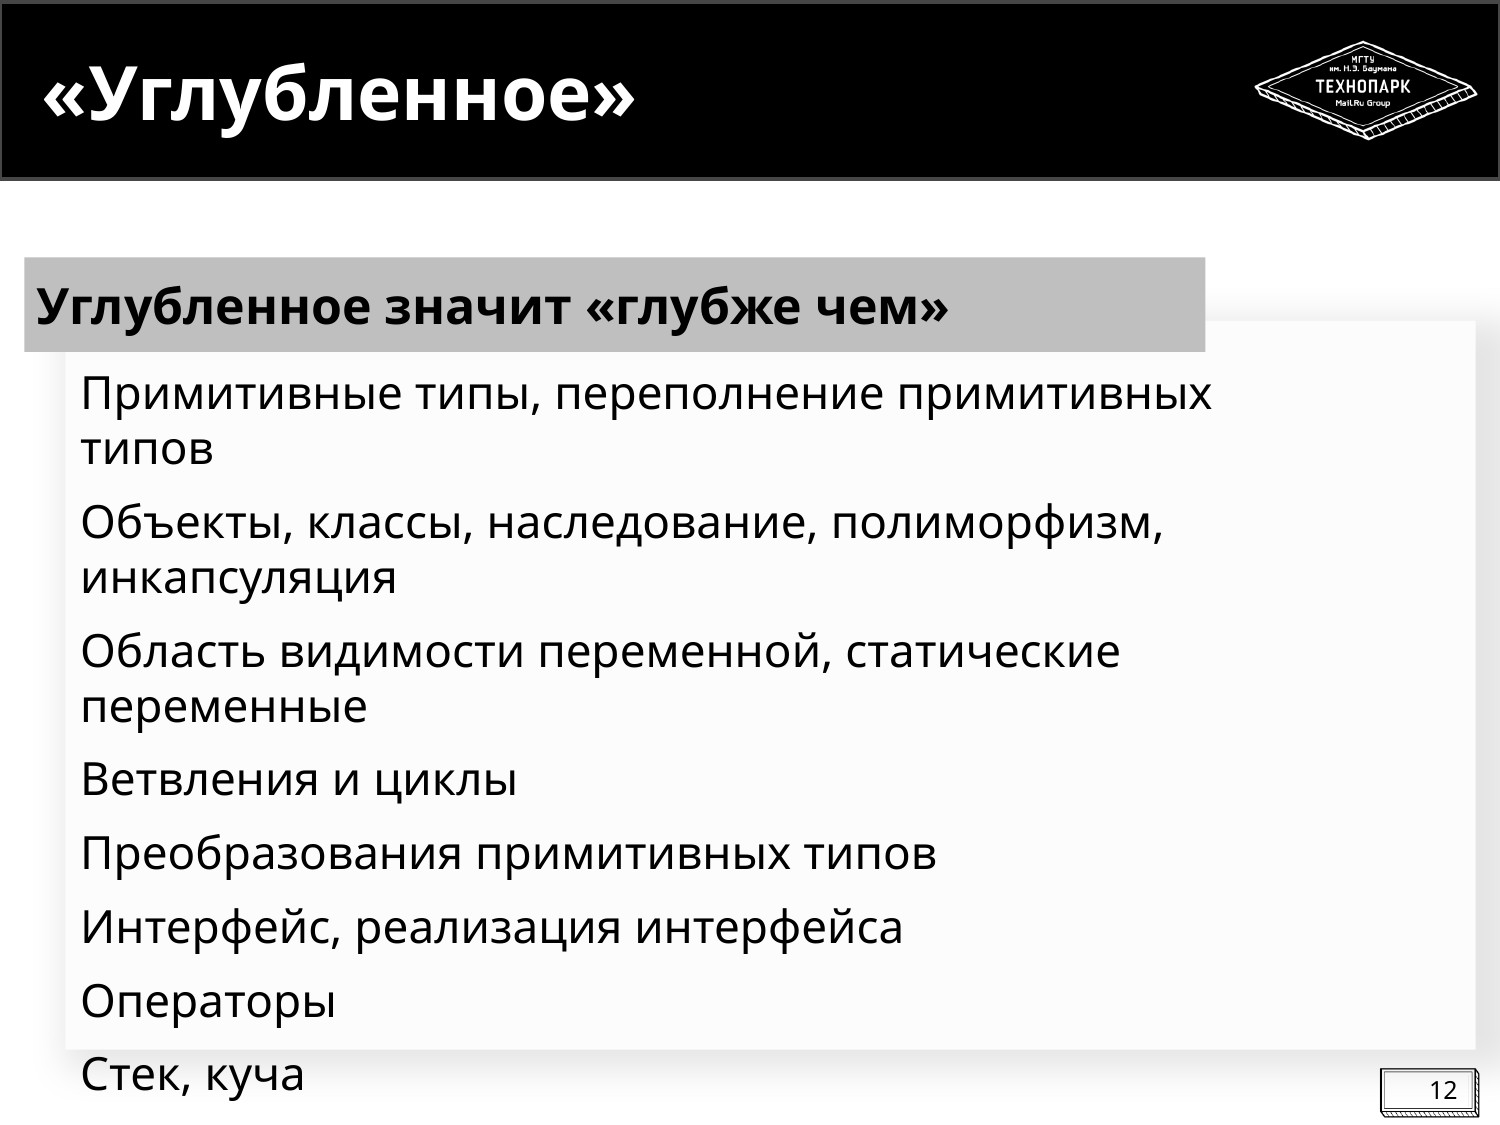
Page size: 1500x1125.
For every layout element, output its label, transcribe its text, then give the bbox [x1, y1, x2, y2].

text_box [63, 319, 1478, 1052]
picture [1250, 19, 1492, 162]
text_box Углубленное значит «глубже чем» [24, 257, 1206, 352]
picture [1366, 1060, 1495, 1125]
slide_number 12 [1325, 1069, 1473, 1114]
text_box Примитивные типы, переполнение примитивных типов Объекты, классы, наследование, полиморфизм, инкапсуляция Область видимости переменной, статические переменные Ветвления и циклы Преобразования примитивных типов Интерфейс, реализация интерфейса Операторы Стек, куча private, protected, public [65, 356, 1325, 1125]
title «Углубленное» [26, 15, 1250, 166]
